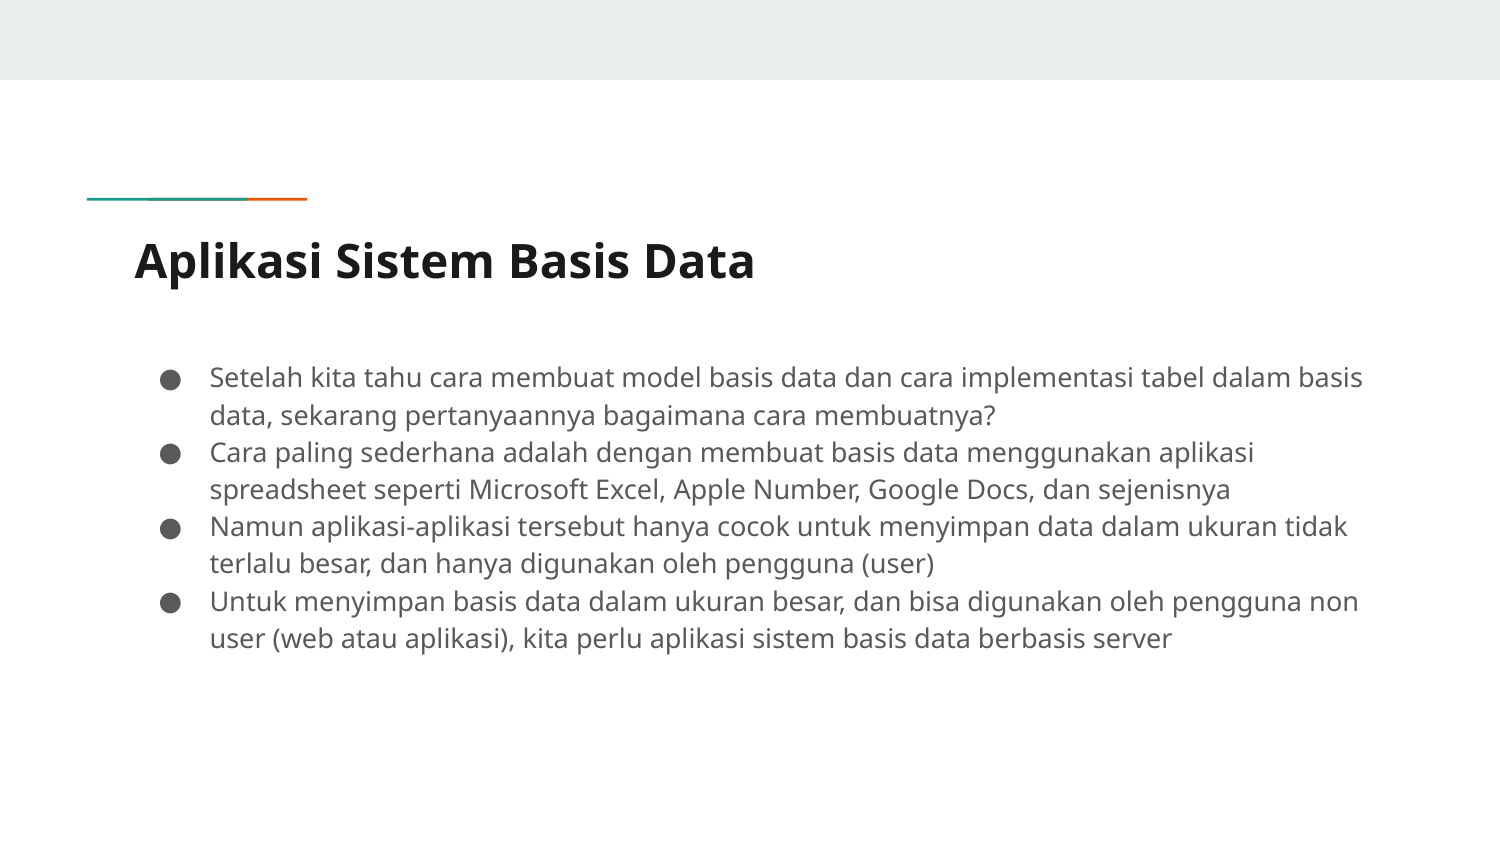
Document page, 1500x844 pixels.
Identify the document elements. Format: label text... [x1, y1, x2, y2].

list Setelah kita tahu cara membuat model basis data dan cara implementasi tabel dalam basis data, sekarang pertanyaannya bagaimana cara membuatnya? Cara paling sederhana adalah dengan membuat basis data menggunakan aplikasi spreadsheet seperti Microsoft Excel, Apple Number, Google Docs, dan sejenisnya Namun aplikasi-aplikasi tersebut hanya cocok untuk menyimpan data dalam ukuran tidak terlalu besar, dan hanya digunakan oleh pengguna (user) Untuk menyimpan basis data dalam ukuran besar, dan bisa digunakan oleh pengguna non user (web atau aplikasi), kita perlu aplikasi sistem basis data berbasis server [119, 341, 1381, 712]
title Aplikasi Sistem Basis Data [119, 216, 1381, 305]
